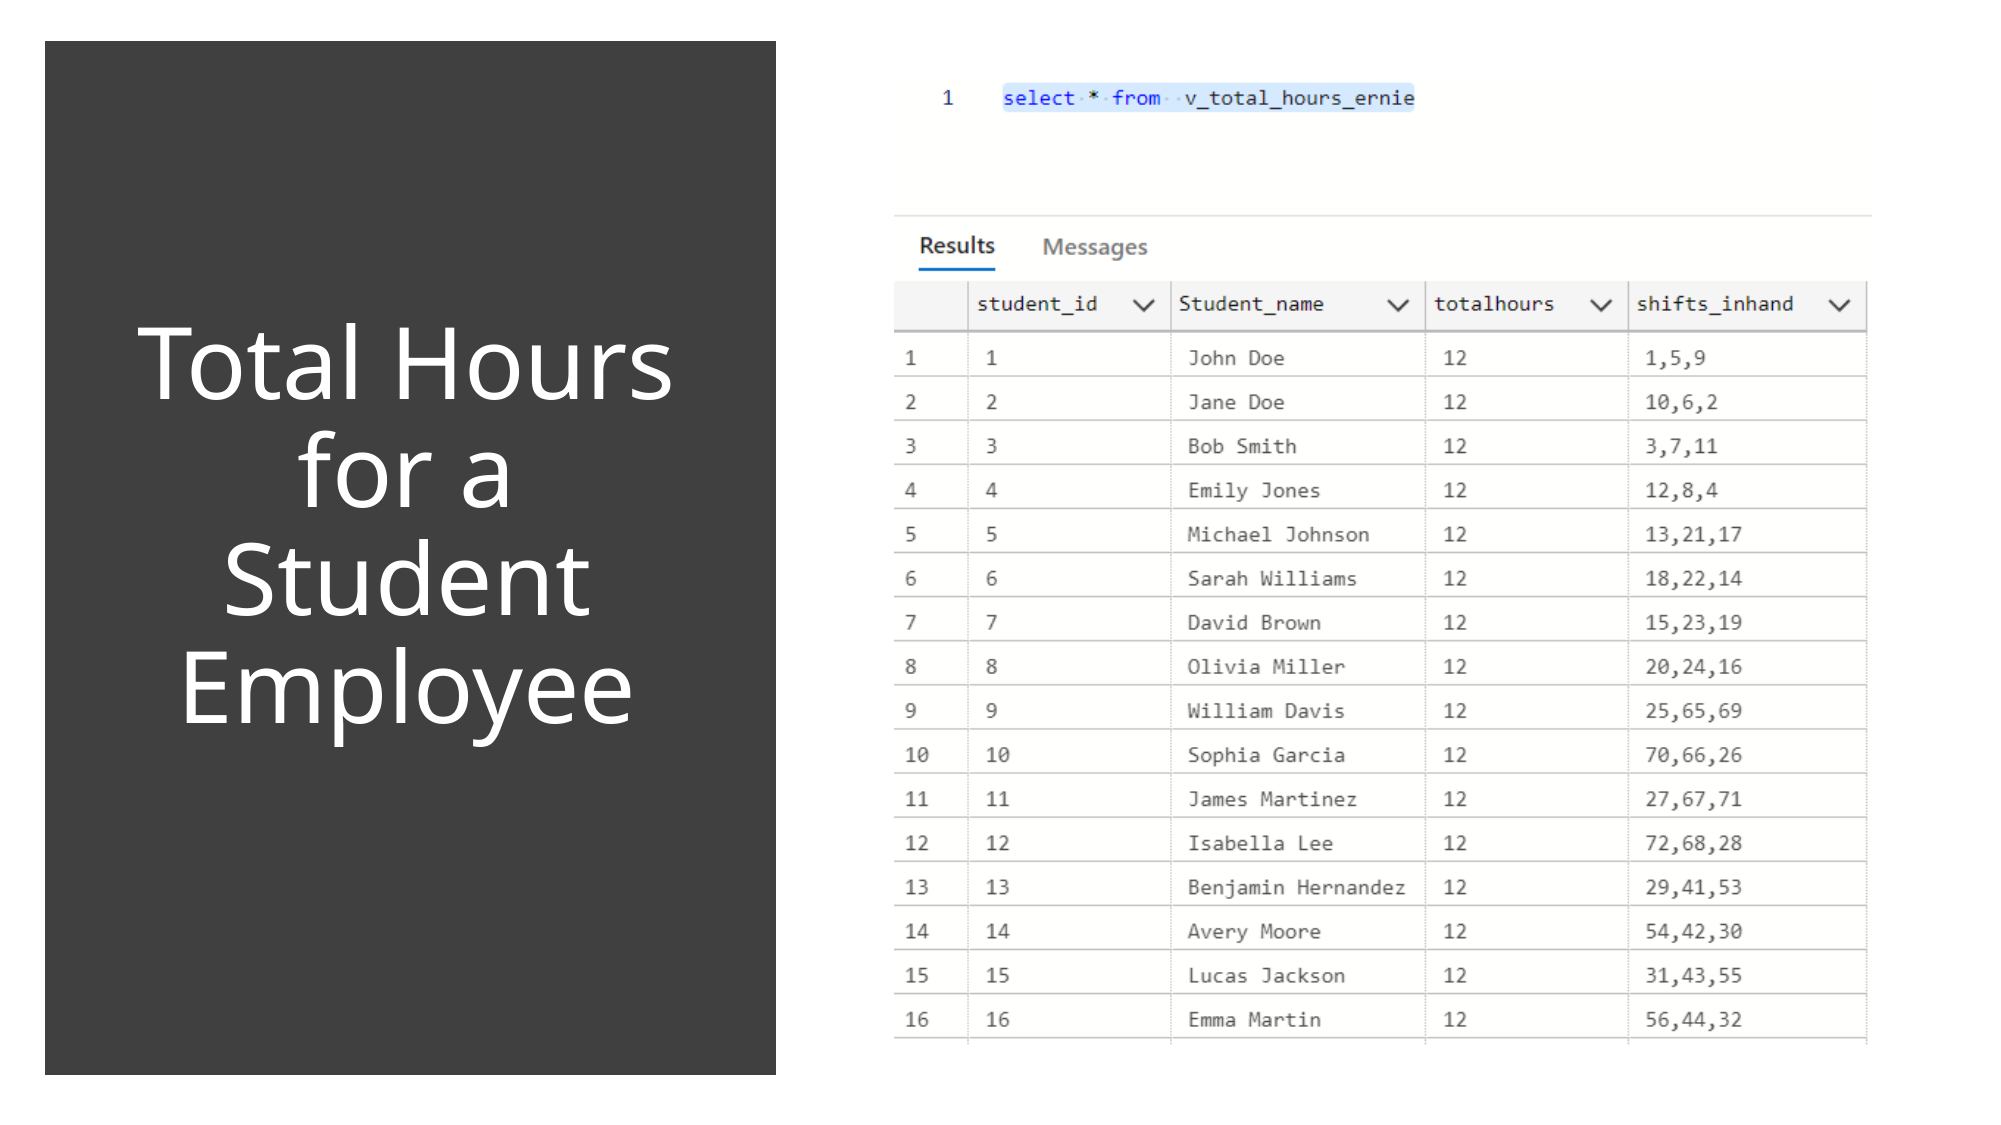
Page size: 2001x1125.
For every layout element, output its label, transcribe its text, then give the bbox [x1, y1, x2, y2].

text_box [54, 50, 767, 1066]
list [894, 80, 1872, 1046]
title Total Hours for a Student Employee [121, 121, 693, 936]
